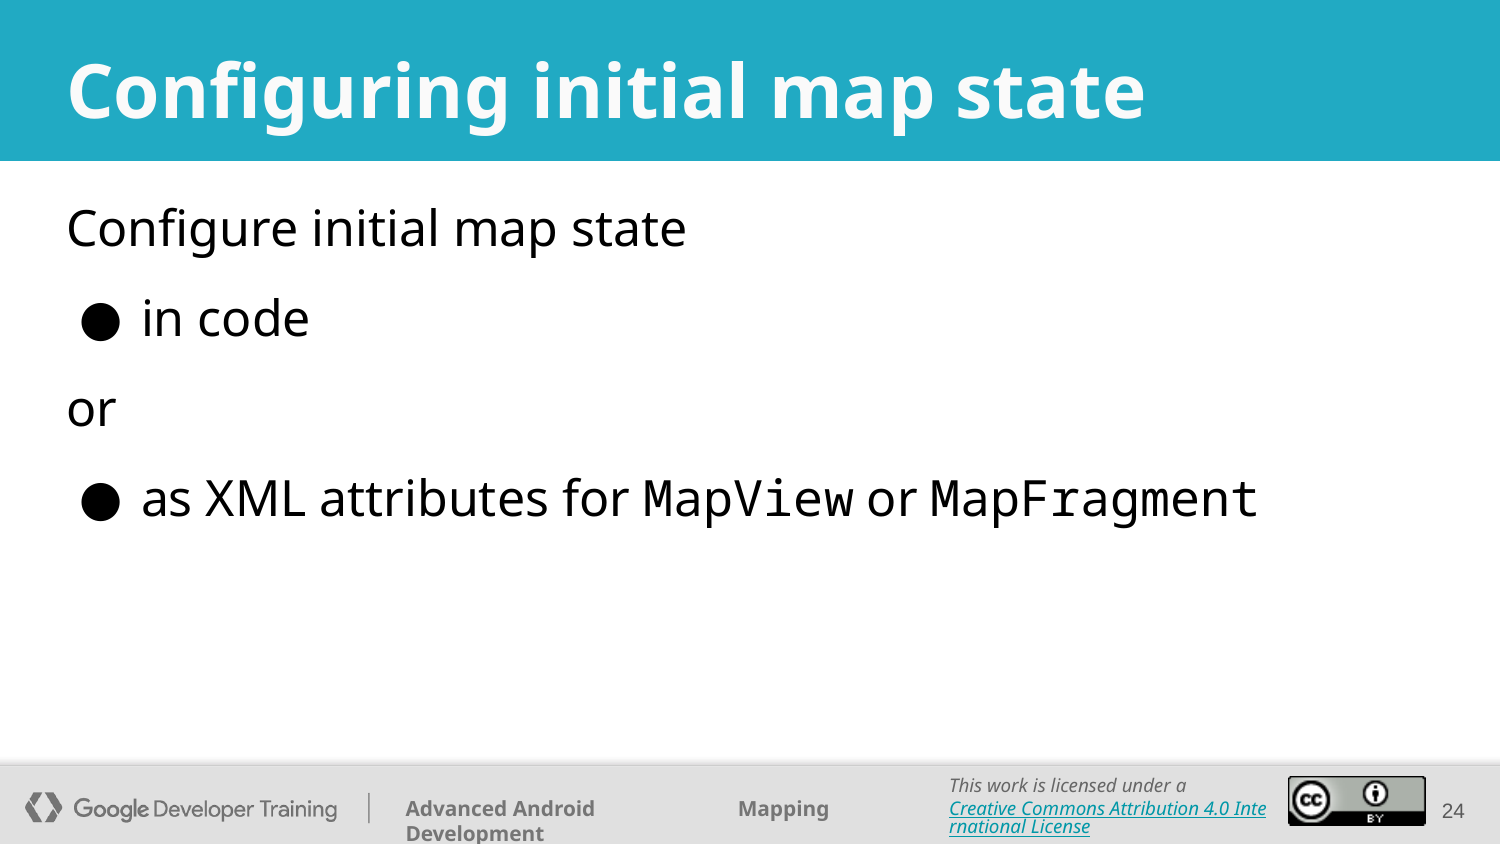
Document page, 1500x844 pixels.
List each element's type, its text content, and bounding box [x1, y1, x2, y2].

slide_number 24 [1389, 777, 1480, 842]
list Configure initial map state in code or as XML attributes for MapView or MapFragment [51, 172, 1449, 798]
title Configuring initial map state [51, 28, 1449, 122]
picture [0, 161, 1500, 844]
